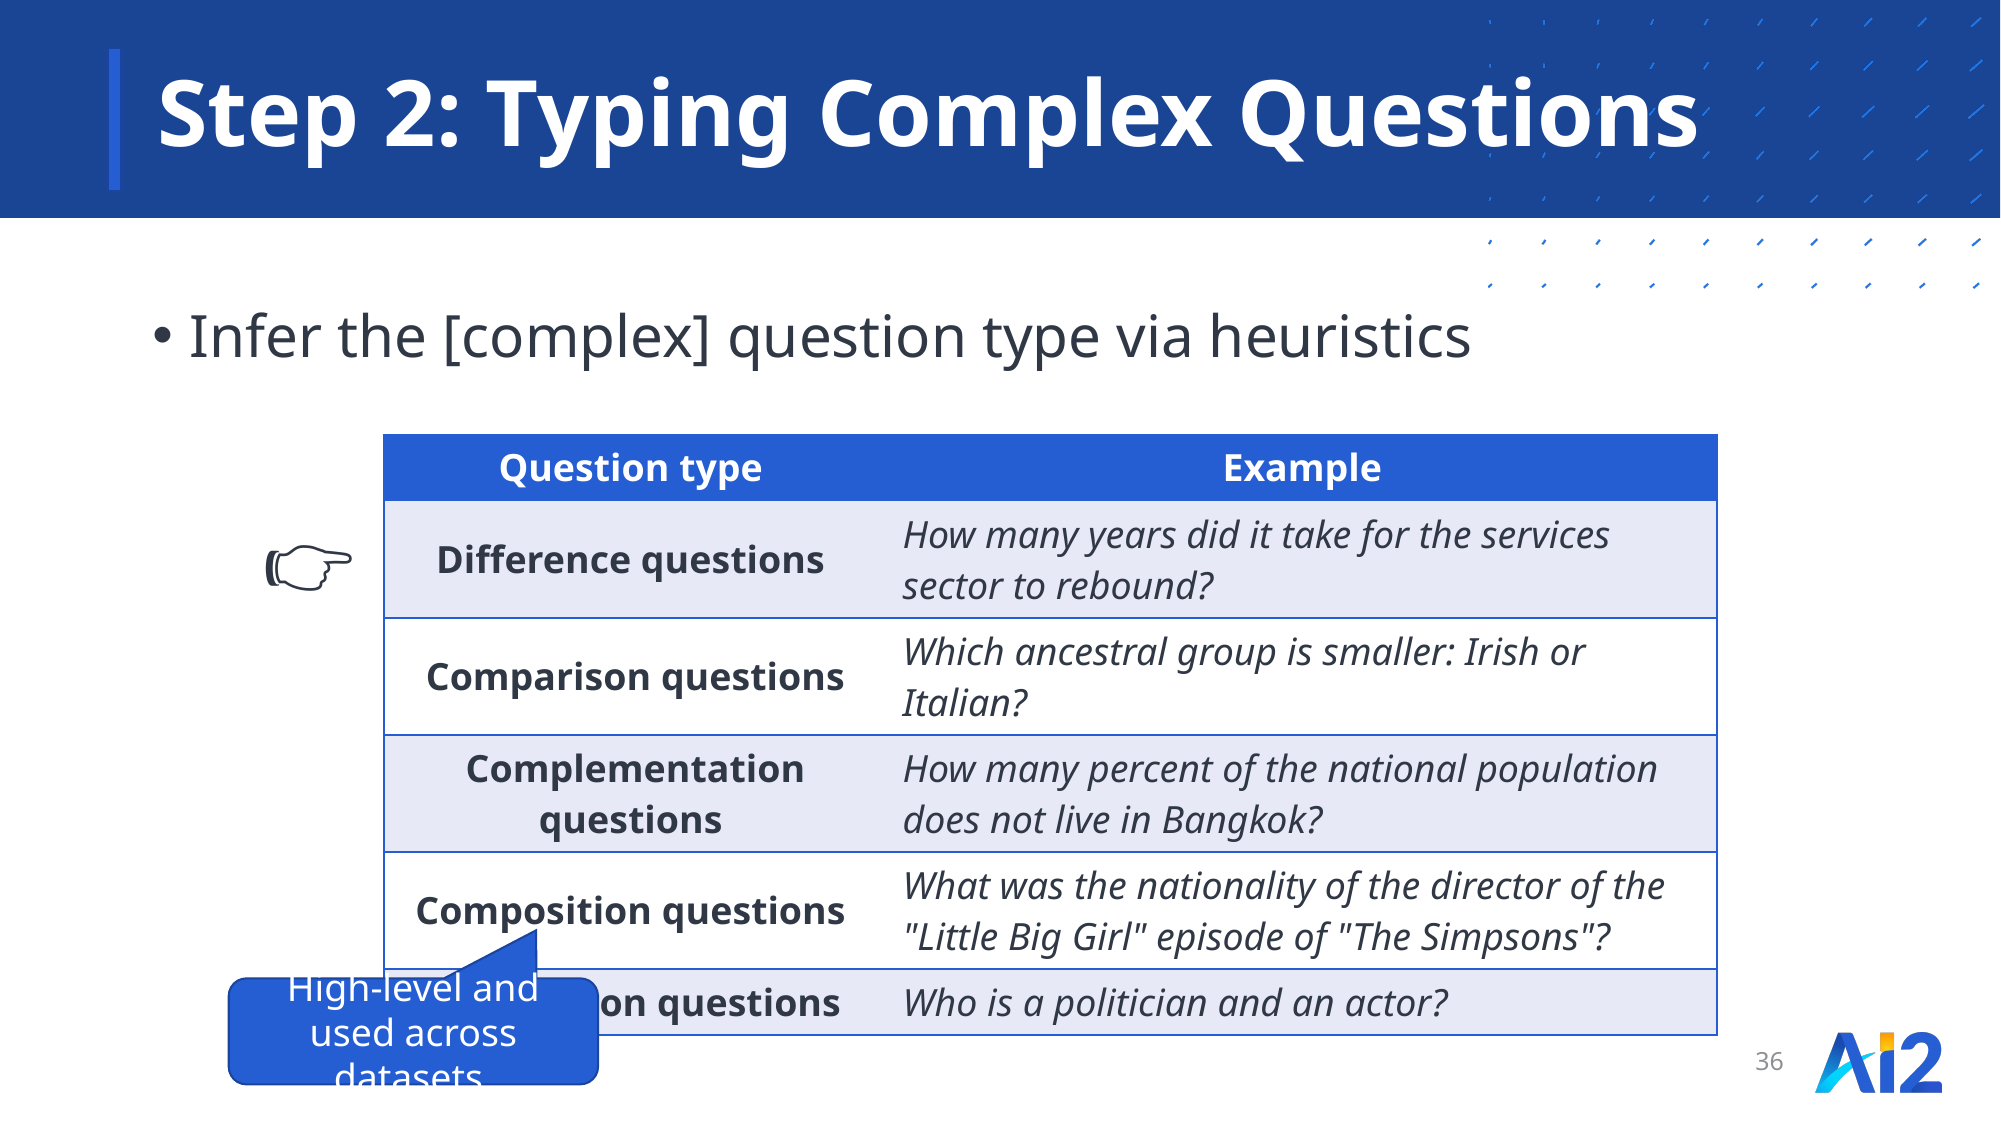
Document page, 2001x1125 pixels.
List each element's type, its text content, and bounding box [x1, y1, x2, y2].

table_cell Who is a politician and an actor? [888, 970, 1716, 1034]
table_cell Which ancestral group is smaller: Irish or Italian? [888, 619, 1716, 734]
list Infer the [complex] question type via heuristics [137, 299, 1863, 1014]
slide_number 36 [1716, 1032, 1804, 1093]
title Step 2: Typing Complex Questions [137, 47, 1863, 206]
table_cell How many years did it take for the services sector to rebound? [888, 501, 1716, 617]
picture [1487, 0, 2000, 289]
table_cell Comparison questions [385, 619, 888, 734]
picture [1815, 1032, 1942, 1093]
text_box 👉 [248, 507, 370, 613]
table_header Example [888, 435, 1716, 500]
table_cell Complementation questions [385, 736, 888, 851]
table_cell Difference questions [385, 501, 888, 617]
table_cell Composition questions [385, 853, 888, 968]
table_cell How many percent of the national population does not live in Bangkok? [888, 736, 1716, 851]
table_cell What was the nationality of the director of the "Little Big Girl" episode of "The Simpsons"? [888, 853, 1716, 968]
table_header Question type [385, 435, 888, 500]
text_box High-level and used across datasets [227, 928, 600, 1086]
table_cell Conjunction questions [385, 970, 456, 977]
table_cell Conjunction questions [538, 970, 888, 1034]
